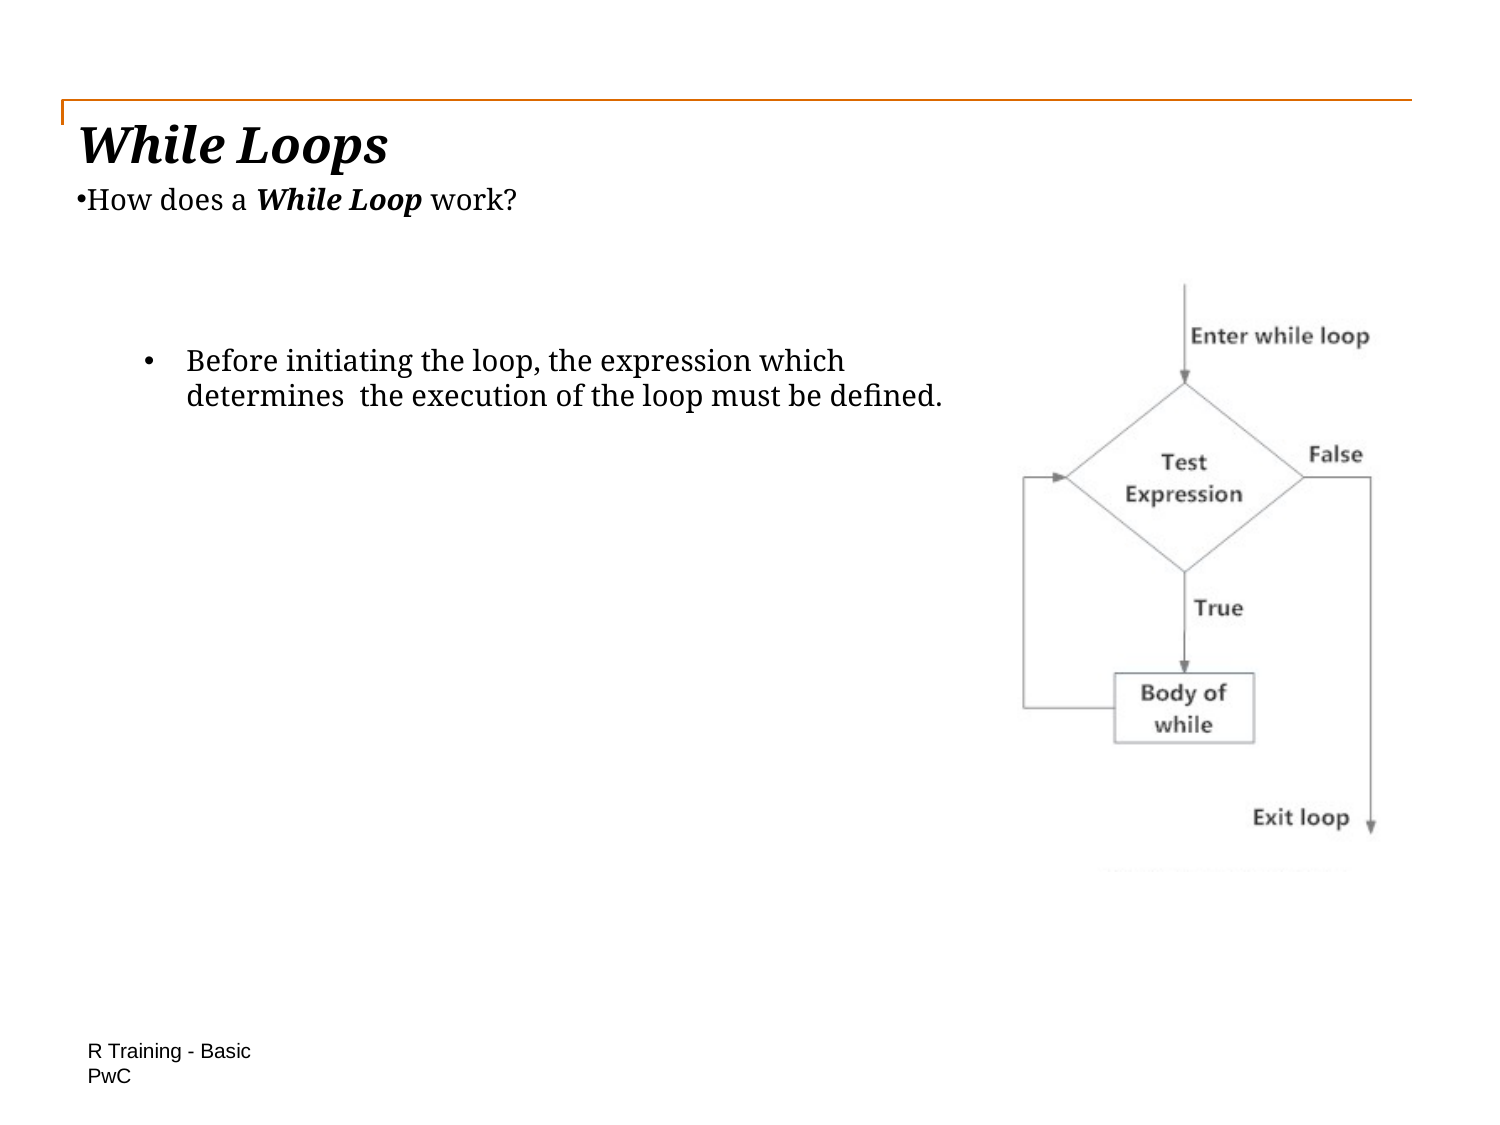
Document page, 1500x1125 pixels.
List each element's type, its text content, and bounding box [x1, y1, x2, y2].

footer R Training - Basic [87, 1037, 950, 1063]
title While Loops [76, 113, 1402, 174]
list How does a While Loop work? Before initiating the loop, the expression which determines the execution of the loop must be defined. [76, 181, 1007, 780]
picture [1006, 269, 1402, 872]
